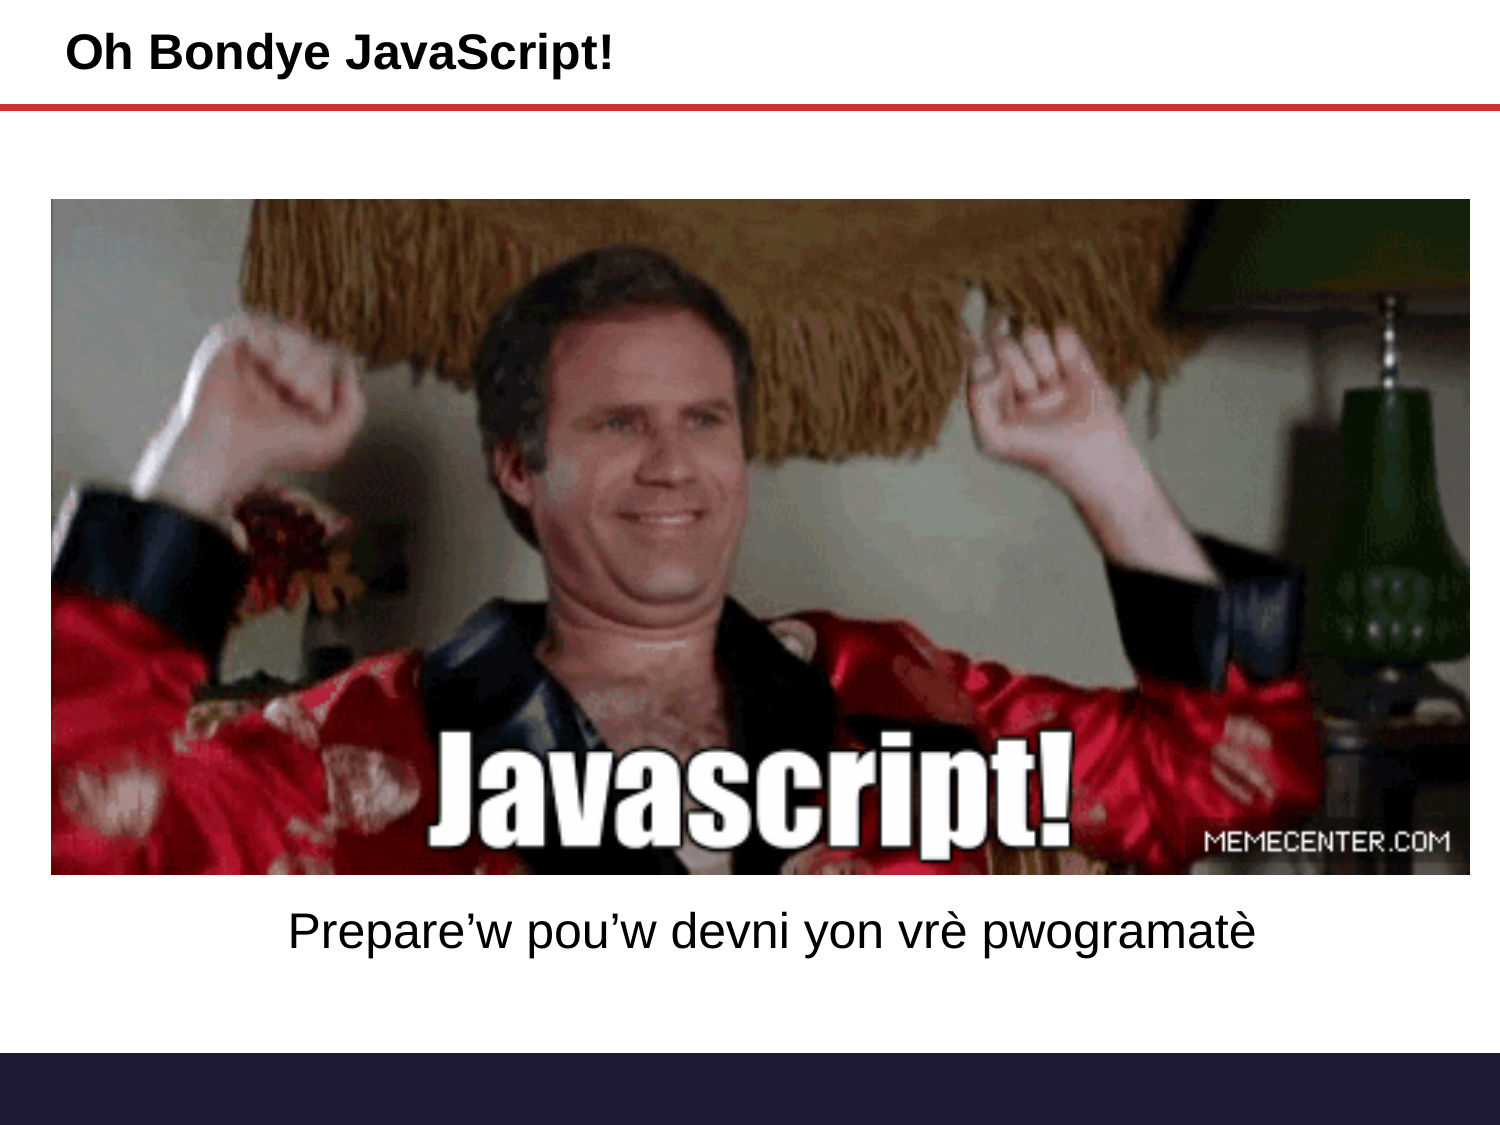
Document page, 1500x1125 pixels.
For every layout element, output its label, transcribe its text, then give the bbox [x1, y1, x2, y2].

picture [51, 199, 1470, 875]
title Oh Bondye JavaScript! [50, 0, 948, 108]
text_box Prepare’w pou’w devni yon vrè pwogramatè [75, 875, 1470, 983]
